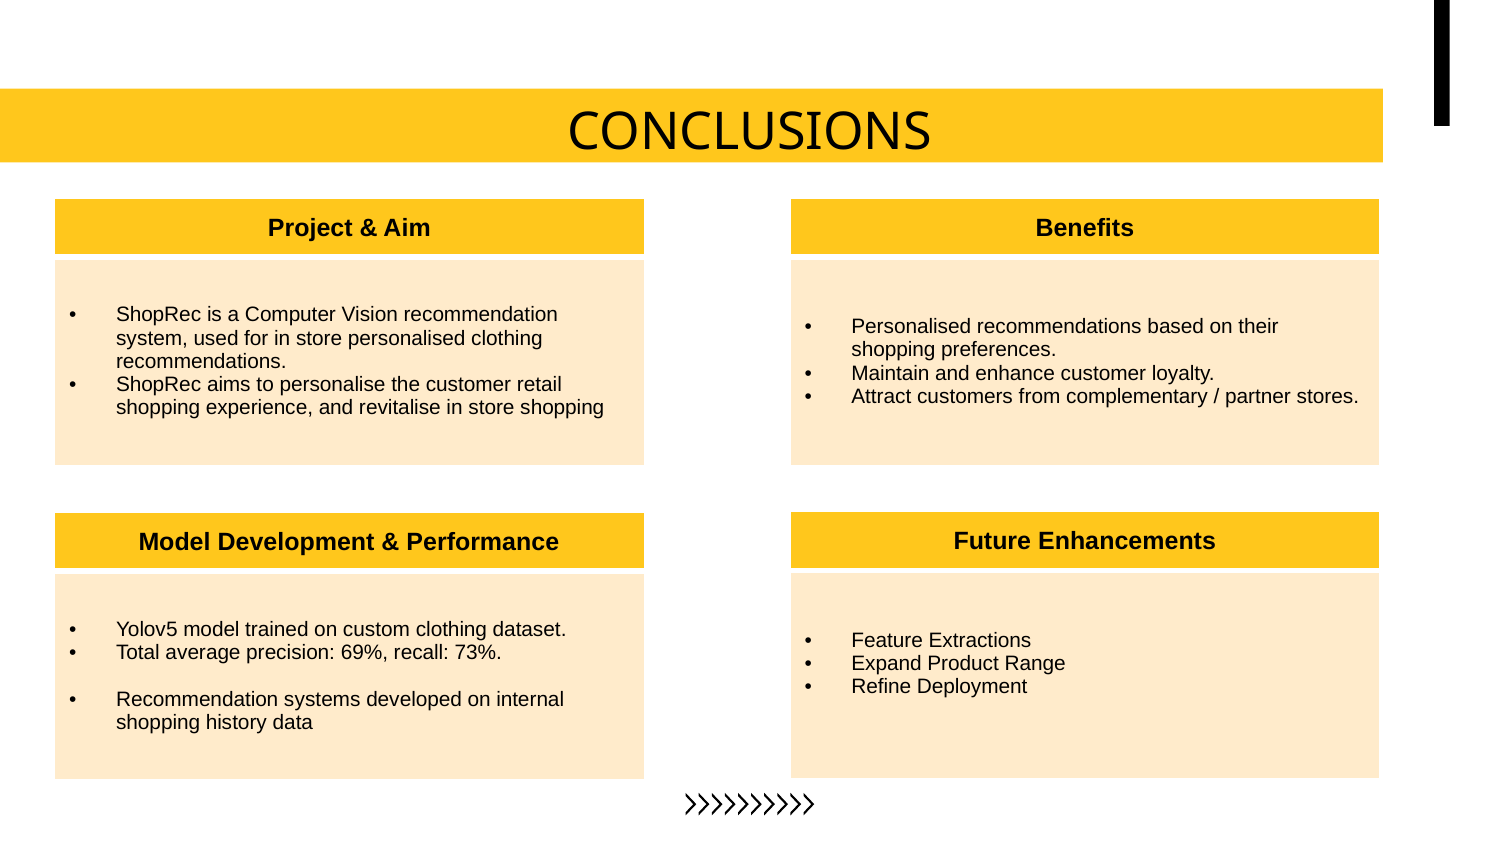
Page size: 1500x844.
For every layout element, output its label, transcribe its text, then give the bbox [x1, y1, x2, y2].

table_cell ShopRec is a Computer Vision recommendation system, used for in store personalised clothing recommendations. ShopRec aims to personalise the customer retail shopping experience, and revitalise in store shopping [55, 260, 644, 465]
table_header Project & Aim [55, 199, 644, 254]
table_cell Personalised recommendations based on their shopping preferences. Maintain and enhance customer loyalty. Attract customers from complementary / partner stores. [791, 260, 1379, 465]
table_header Model Development & Performance [55, 513, 644, 568]
title CONCLUSIONS [116, 88, 1383, 170]
table_header Future Enhancements [791, 512, 1379, 568]
table_cell Feature Extractions Expand Product Range Refine Deployment [791, 573, 1379, 778]
table_cell Yolov5 model trained on custom clothing dataset. Total average precision: 69%, recall: 73%. Recommendation systems developed on internal shopping history data [55, 574, 644, 779]
table_header Benefits [791, 199, 1379, 254]
